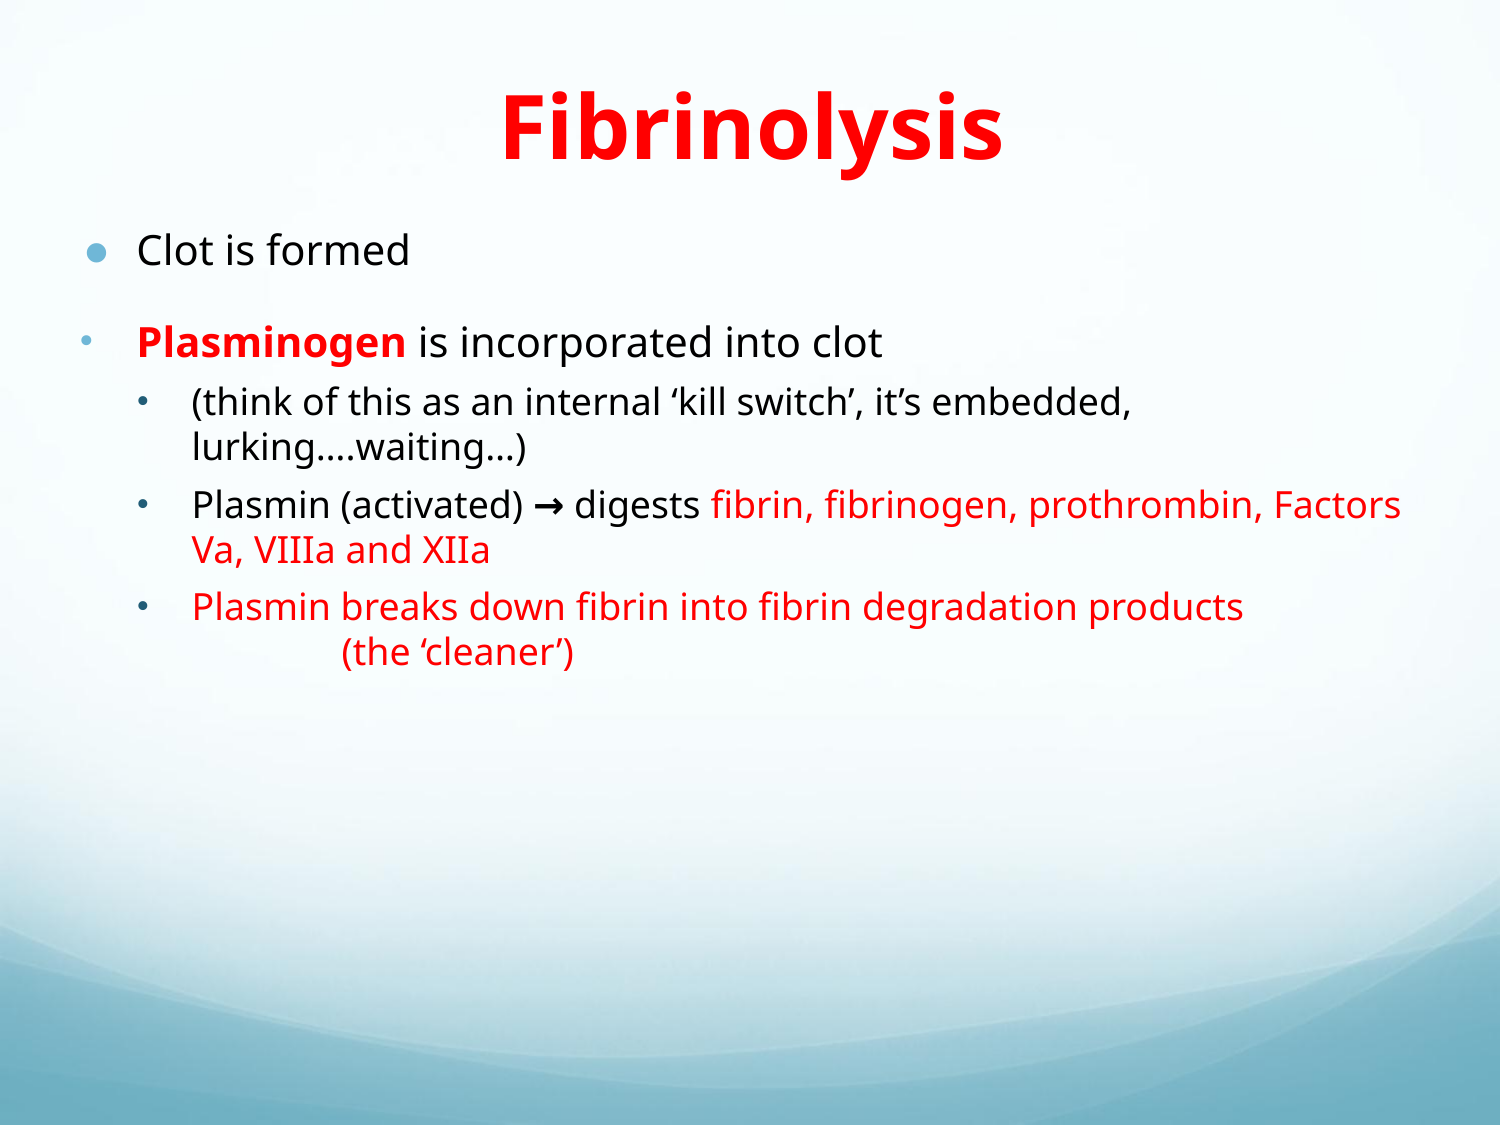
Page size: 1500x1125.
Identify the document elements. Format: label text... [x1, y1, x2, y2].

picture [0, 0, 1500, 1125]
list Clot is formed Plasminogen is incorporated into clot (think of this as an internal ‘kill switch’, it’s embedded, lurking….waiting…) Plasmin (activated) → digests fibrin, fibrinogen, prothrombin, Factors Va, VIIIa and XIIa Plasmin breaks down fibrin into fibrin degradation products (the ‘cleaner’) [64, 99, 1439, 875]
title Fibrinolysis [112, 62, 1391, 99]
